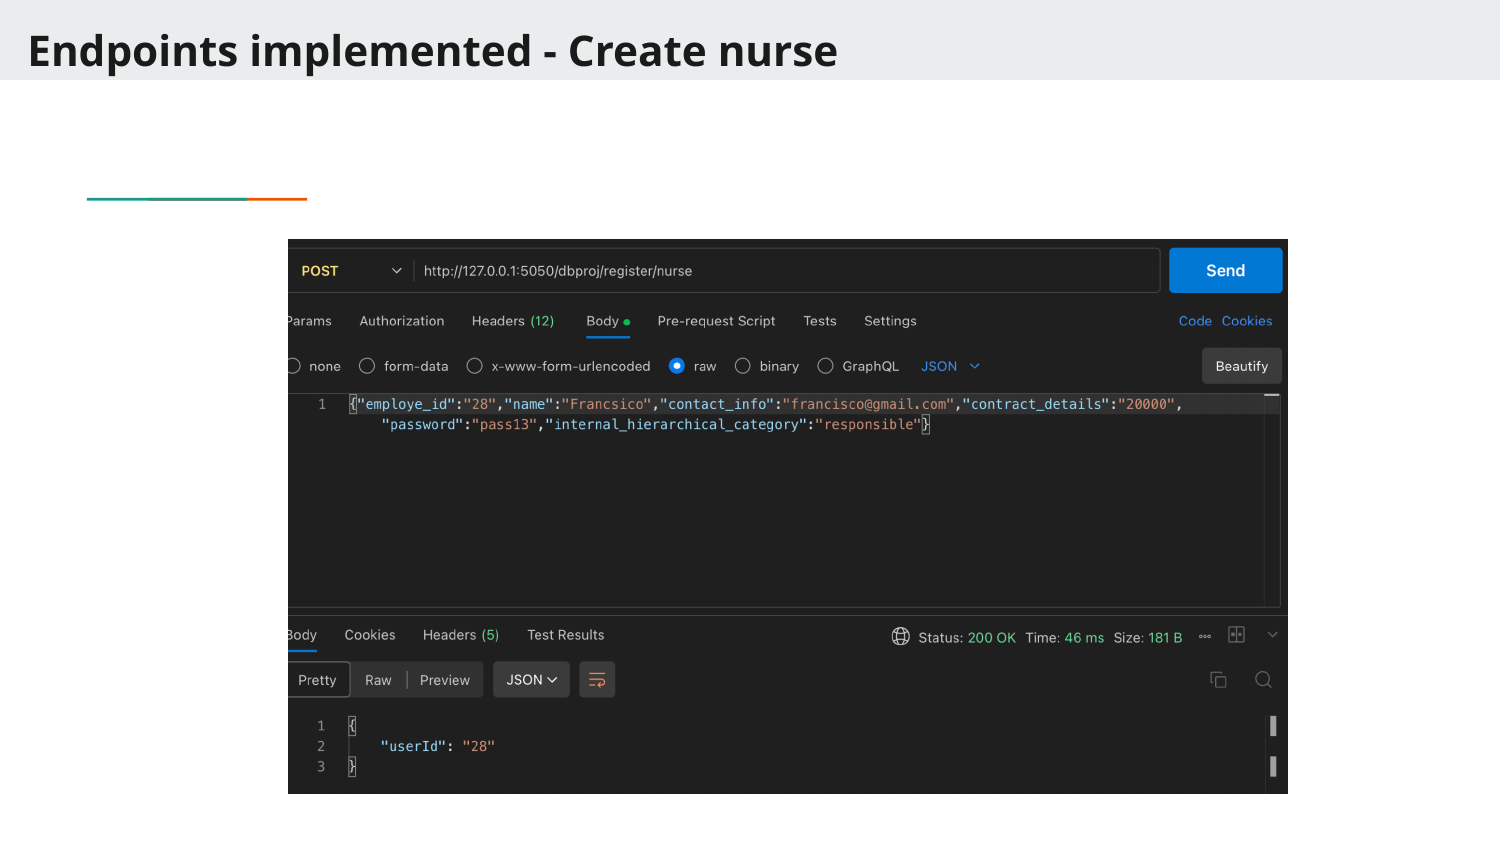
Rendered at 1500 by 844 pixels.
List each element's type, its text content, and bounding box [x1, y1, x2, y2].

picture [288, 239, 1288, 794]
title Endpoints implemented - Create nurse [12, 6, 1274, 95]
